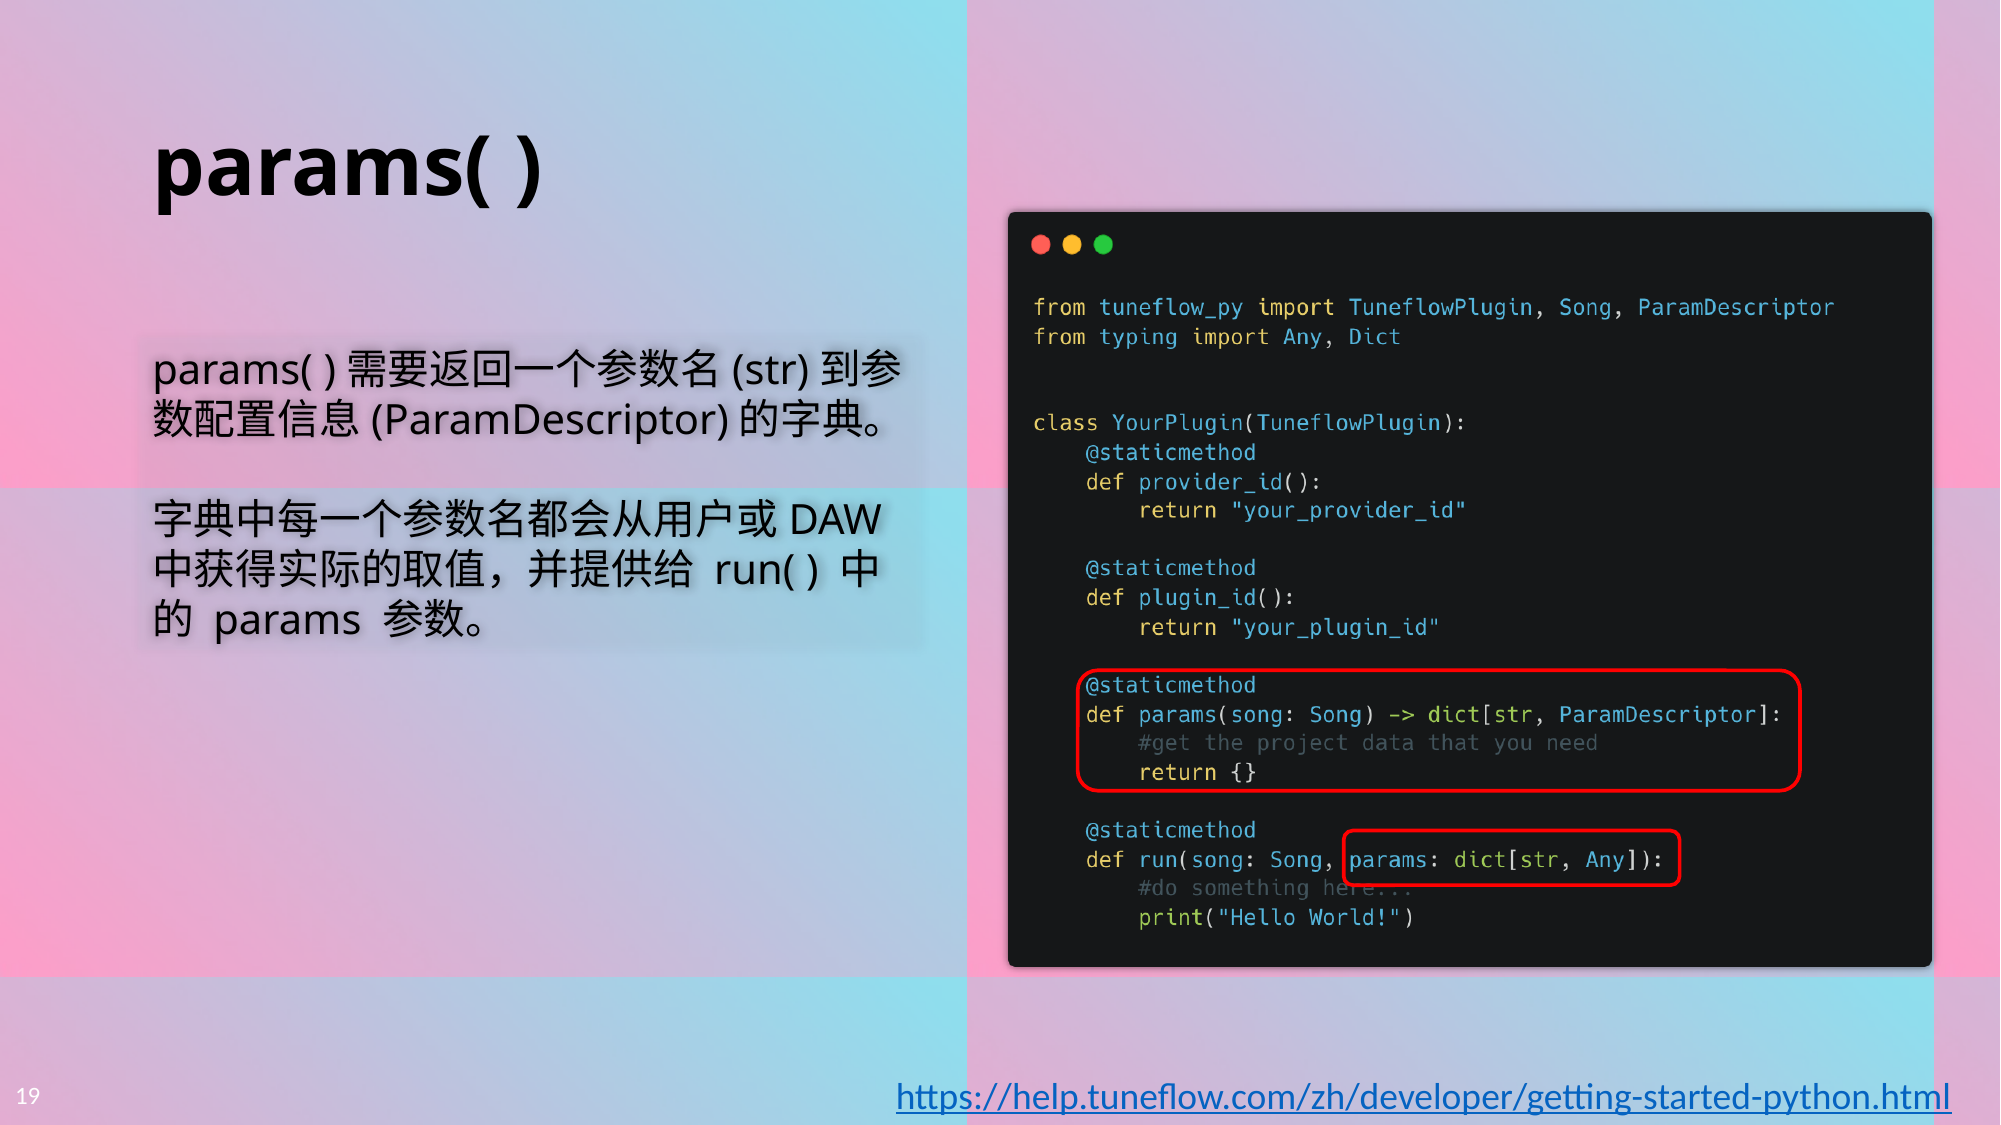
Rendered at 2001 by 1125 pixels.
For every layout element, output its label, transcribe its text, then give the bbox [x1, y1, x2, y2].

text_box https://help.tuneflow.com/zh/developer/getting-started-python.html [880, 1064, 1967, 1125]
text_box params( )需要返回一个参数名(str)到参数配置信息(ParamDescriptor)的字典。 字典中每一个参数名都会从用户或DAW 中获得实际的取值，并提供给 run( ) 中的 params 参数。 [142, 339, 918, 648]
picture [939, 113, 2000, 1065]
slide_number 19 [0, 1065, 450, 1125]
title params( ) [137, 59, 1863, 278]
